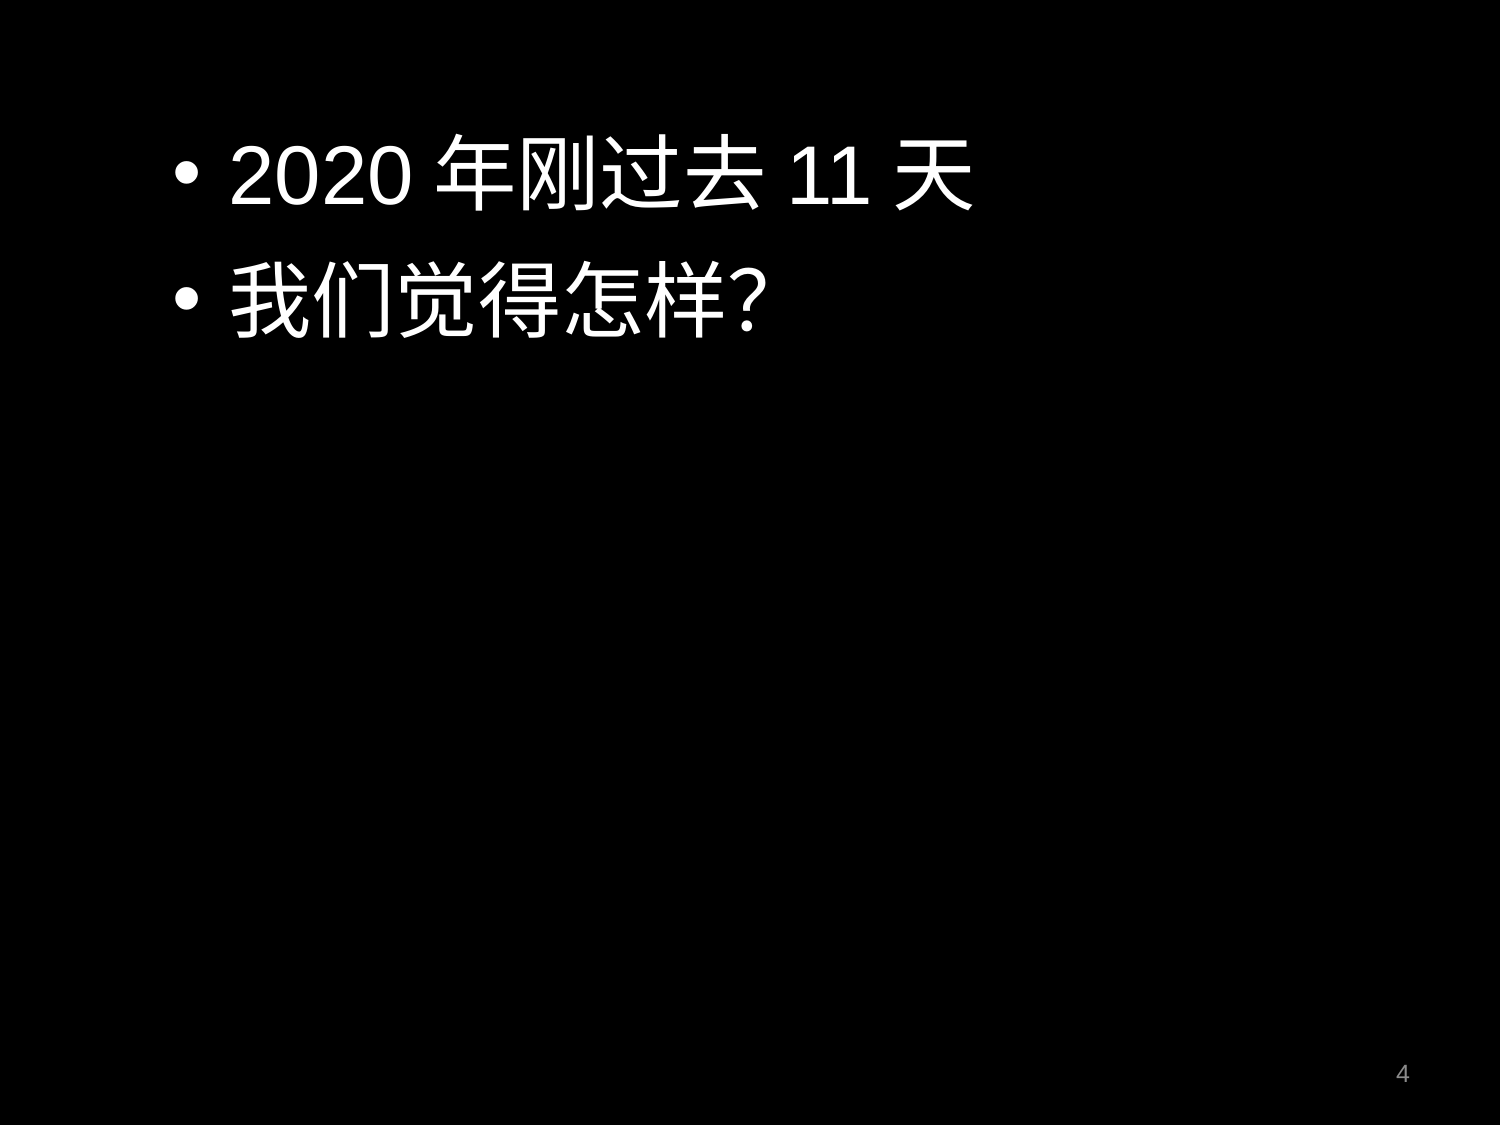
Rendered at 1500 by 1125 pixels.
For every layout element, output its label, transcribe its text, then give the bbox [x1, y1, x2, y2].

list 2020年刚过去11天 我们觉得怎样？ [157, 103, 1351, 1082]
slide_number 4 [1074, 1042, 1425, 1103]
